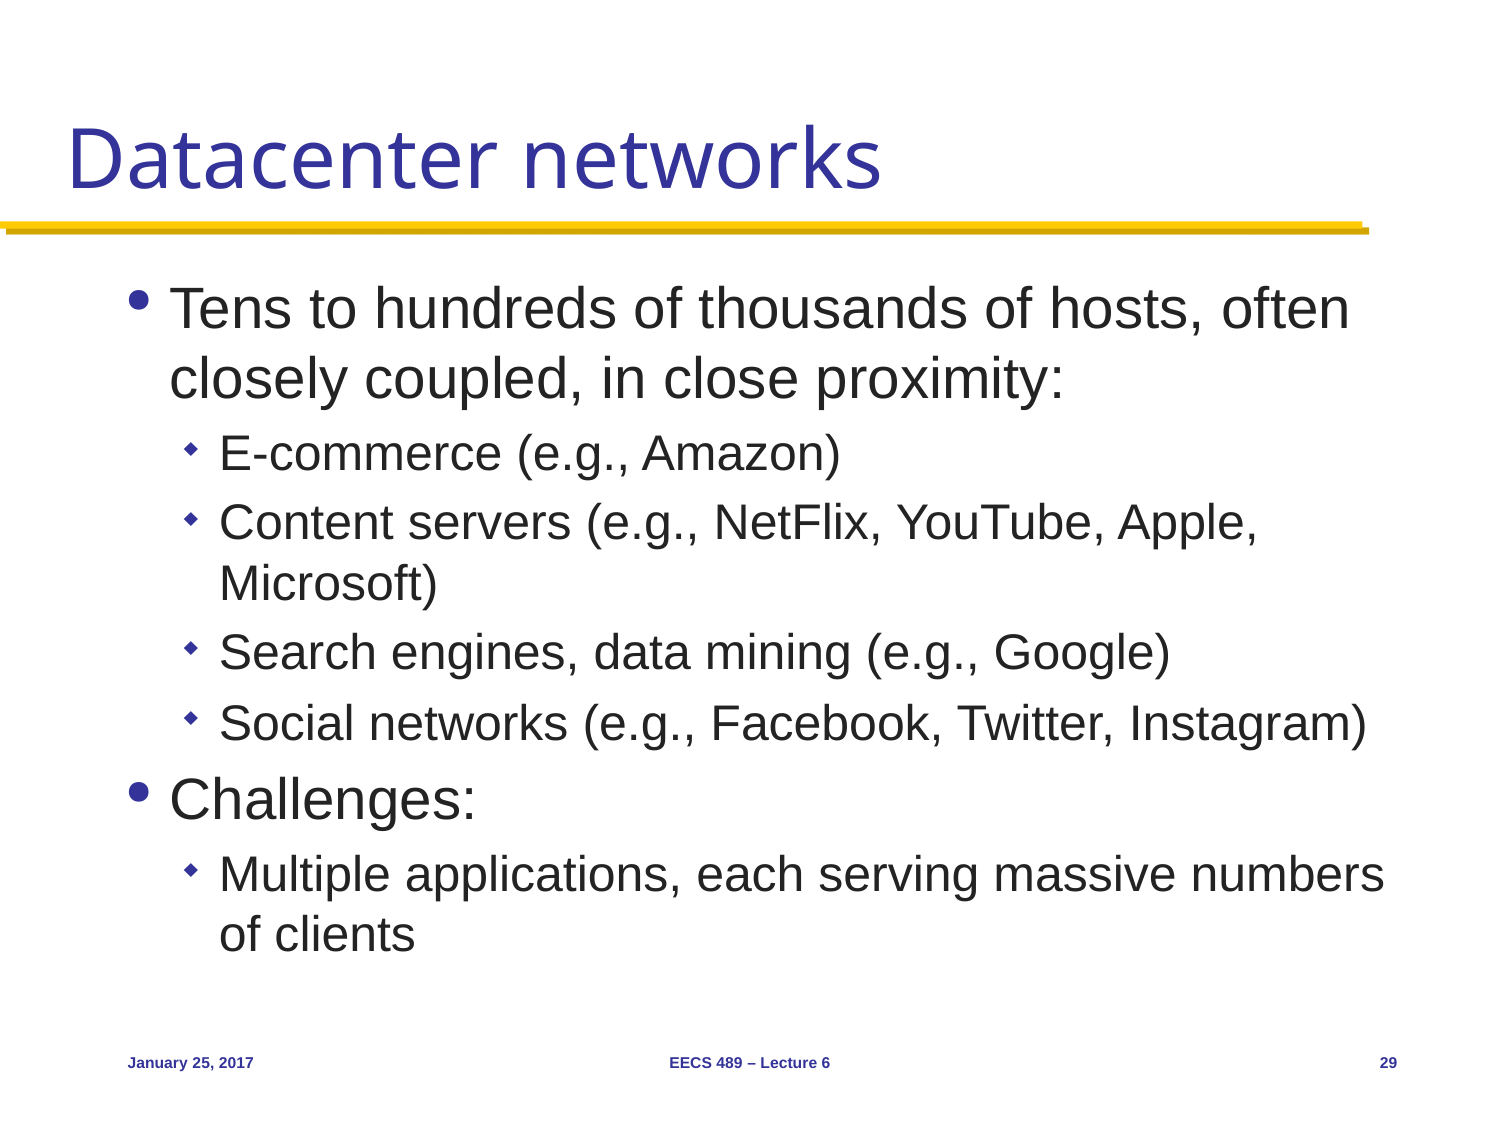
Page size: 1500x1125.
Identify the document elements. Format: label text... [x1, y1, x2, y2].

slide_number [112, 1024, 426, 1101]
list Tens to hundreds of thousands of hosts, often closely coupled, in close proximity: E-commerce (e.g., Amazon) Content servers (e.g., NetFlix, YouTube, Apple, Microsoft) Search engines, data mining (e.g., Google) Social networks (e.g., Facebook, Twitter, Instagram) Challenges: Multiple applications, each serving massive numbers of clients [112, 262, 1413, 988]
footer EECS 489 – Lecture 6 [512, 1024, 988, 1101]
title Datacenter networks [49, 24, 1451, 213]
slide_number 29 [1312, 1024, 1413, 1101]
